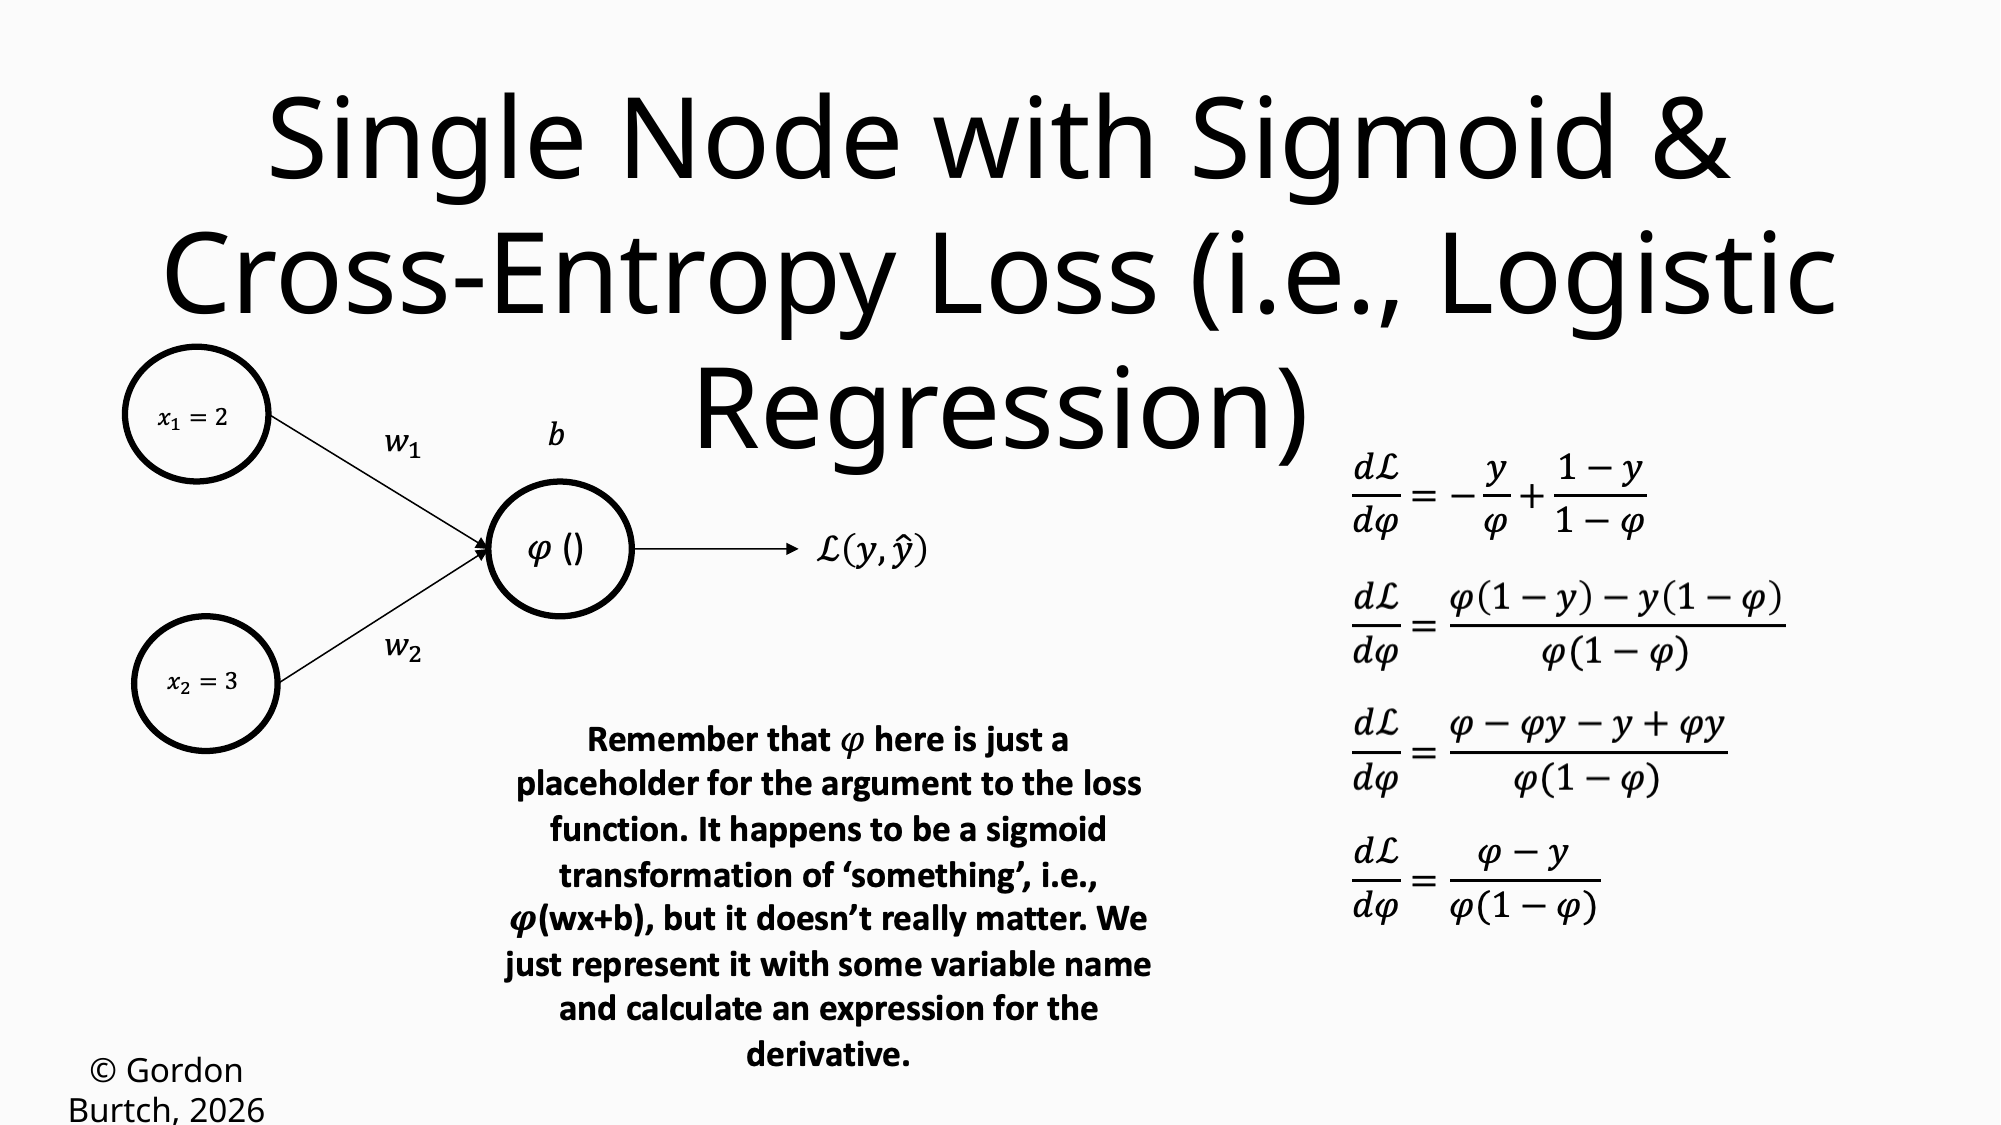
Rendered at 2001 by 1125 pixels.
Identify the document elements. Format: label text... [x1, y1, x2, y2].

text_box [1336, 565, 1908, 678]
text_box [486, 707, 1170, 1086]
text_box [124, 346, 1088, 752]
text_box Single Node with Sigmoid & Cross-Entropy Loss (i.e., Logistic Regression) [125, 58, 1875, 479]
text_box [1336, 822, 1908, 932]
text_box [1336, 695, 1908, 806]
text_box [1336, 439, 1728, 549]
